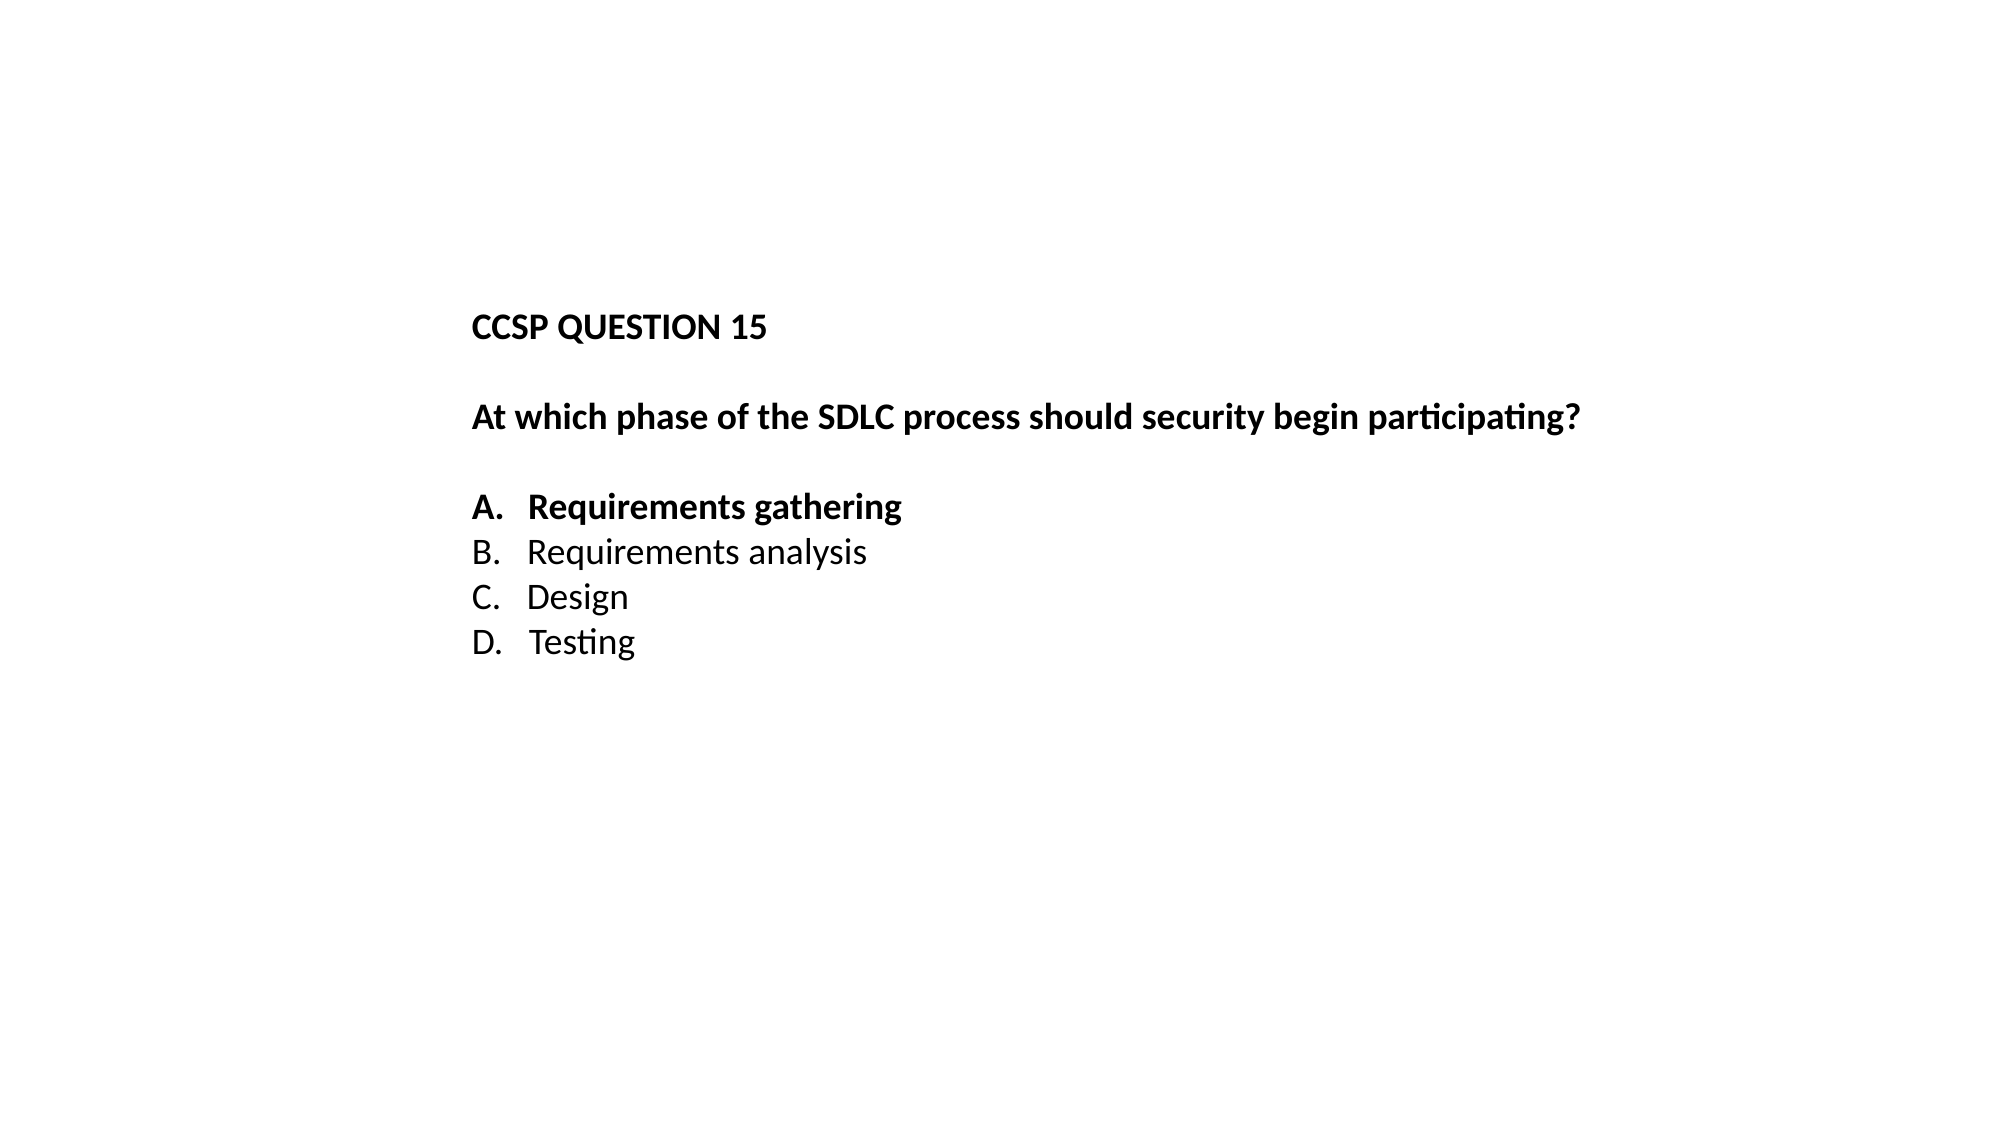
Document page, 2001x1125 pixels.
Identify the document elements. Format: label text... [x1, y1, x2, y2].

text_box CCSP QUESTION 15 At which phase of the SDLC process should security begin participating? Requirements gathering B. Requirements analysis C. Design D. Testing [457, 294, 1857, 670]
